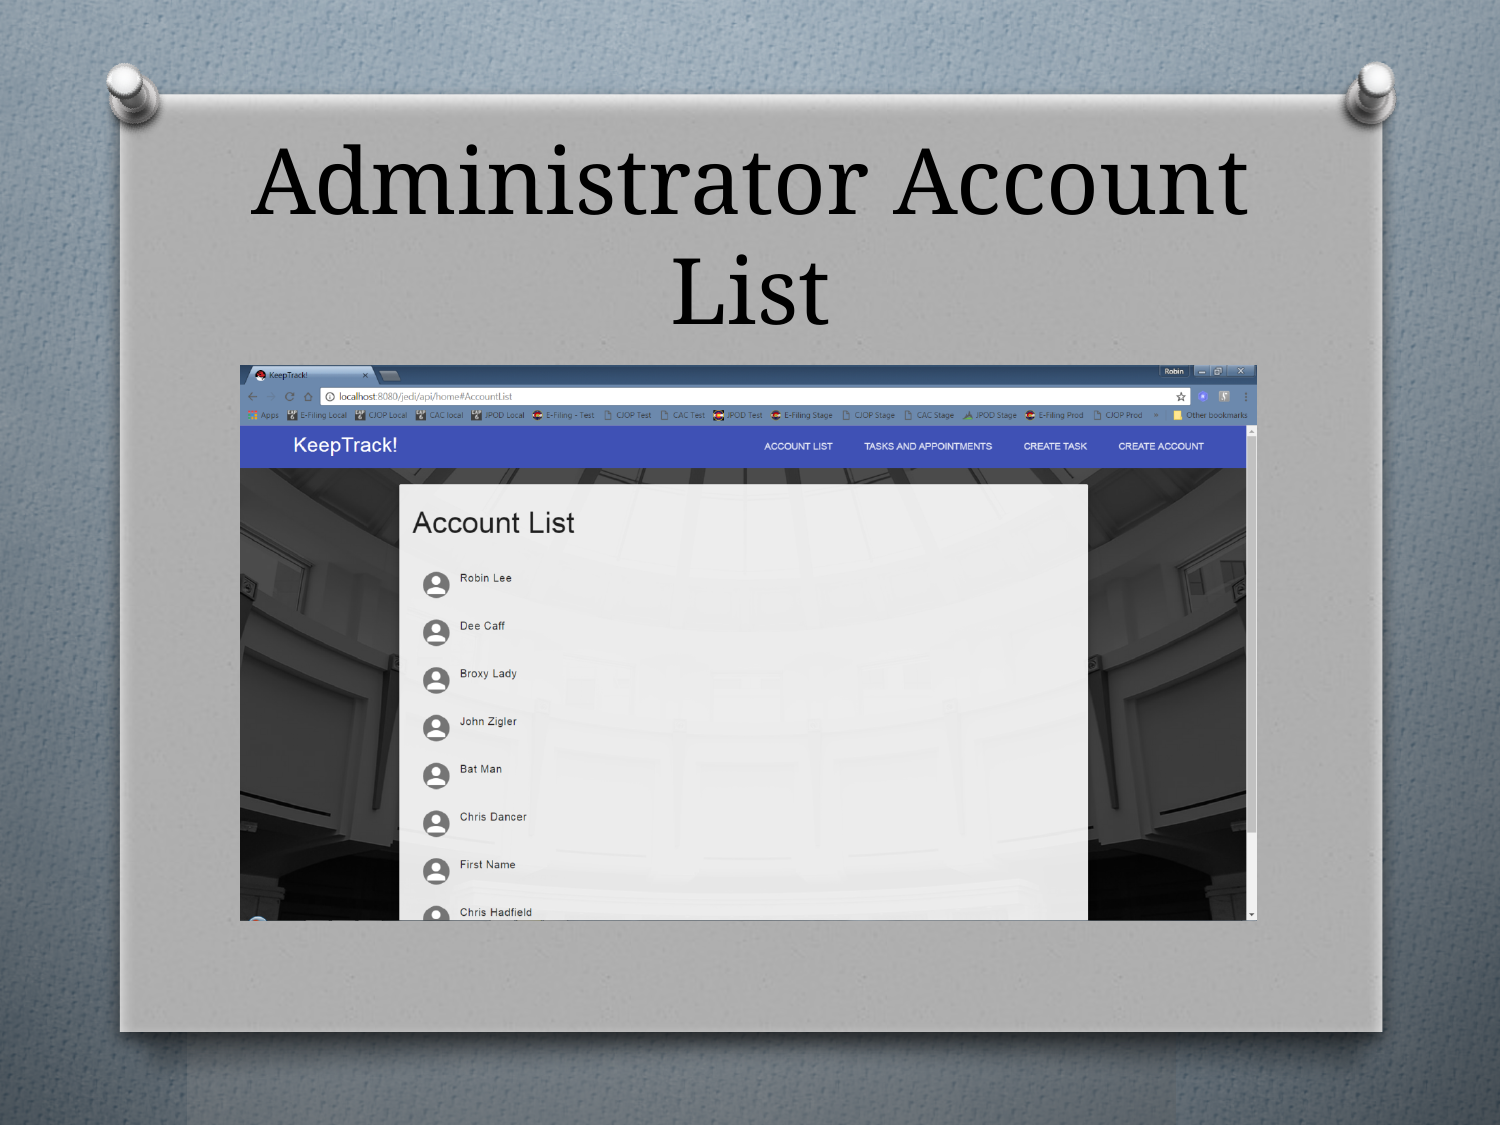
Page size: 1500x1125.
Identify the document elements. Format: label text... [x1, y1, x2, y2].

picture [1317, 35, 1439, 156]
title Administrator Account List [179, 134, 1323, 332]
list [239, 365, 1257, 921]
picture [75, 29, 198, 153]
